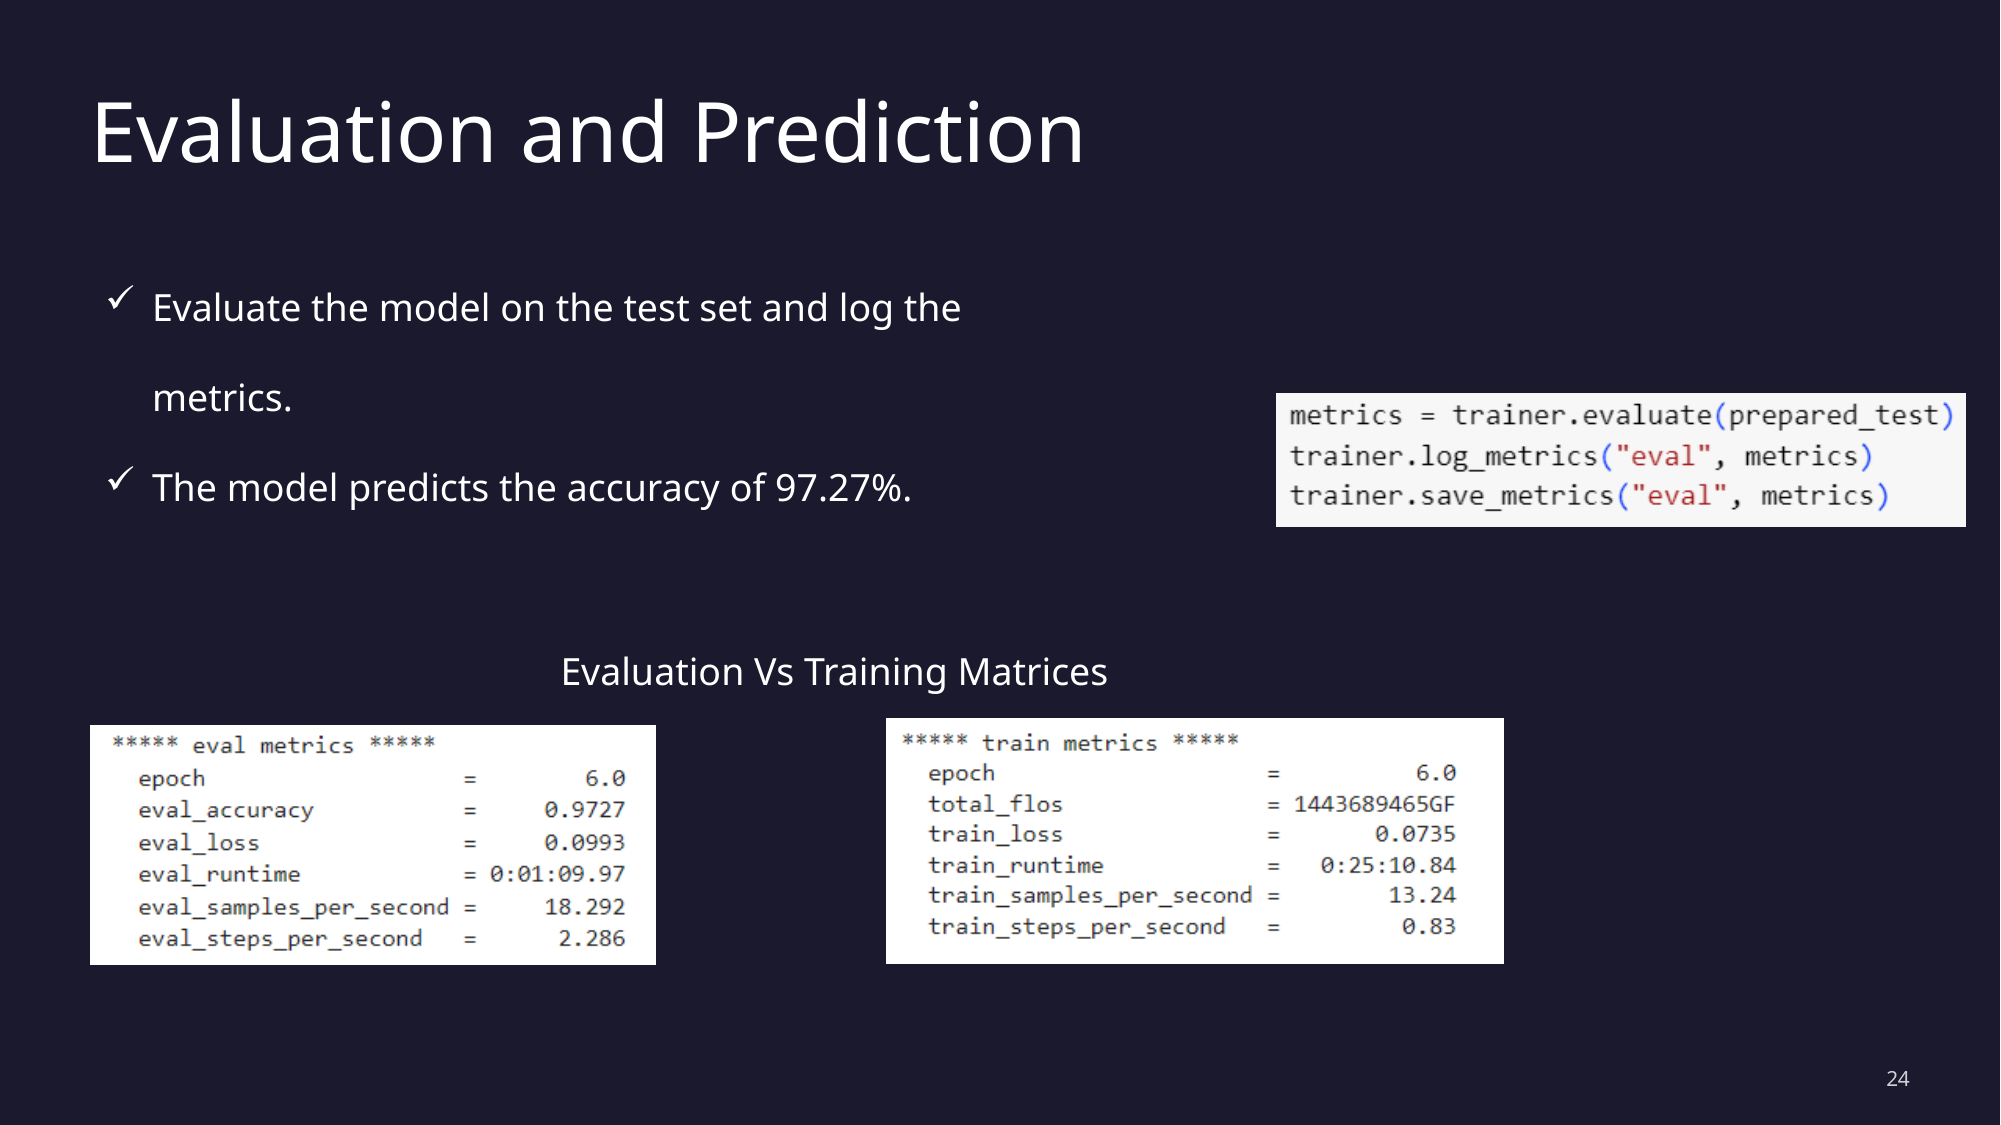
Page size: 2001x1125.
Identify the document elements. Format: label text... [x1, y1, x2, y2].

slide_number 24 [1632, 1067, 1910, 1093]
picture [90, 725, 656, 965]
title Evaluation and Prediction [90, 90, 1910, 190]
picture [886, 718, 1504, 964]
text_box Evaluation Vs Training Matrices [545, 640, 1254, 701]
text_box Evaluate the model on the test set and log the metrics. The model predicts the accuracy of 97.27%. [90, 231, 1098, 516]
picture [1276, 393, 1966, 527]
